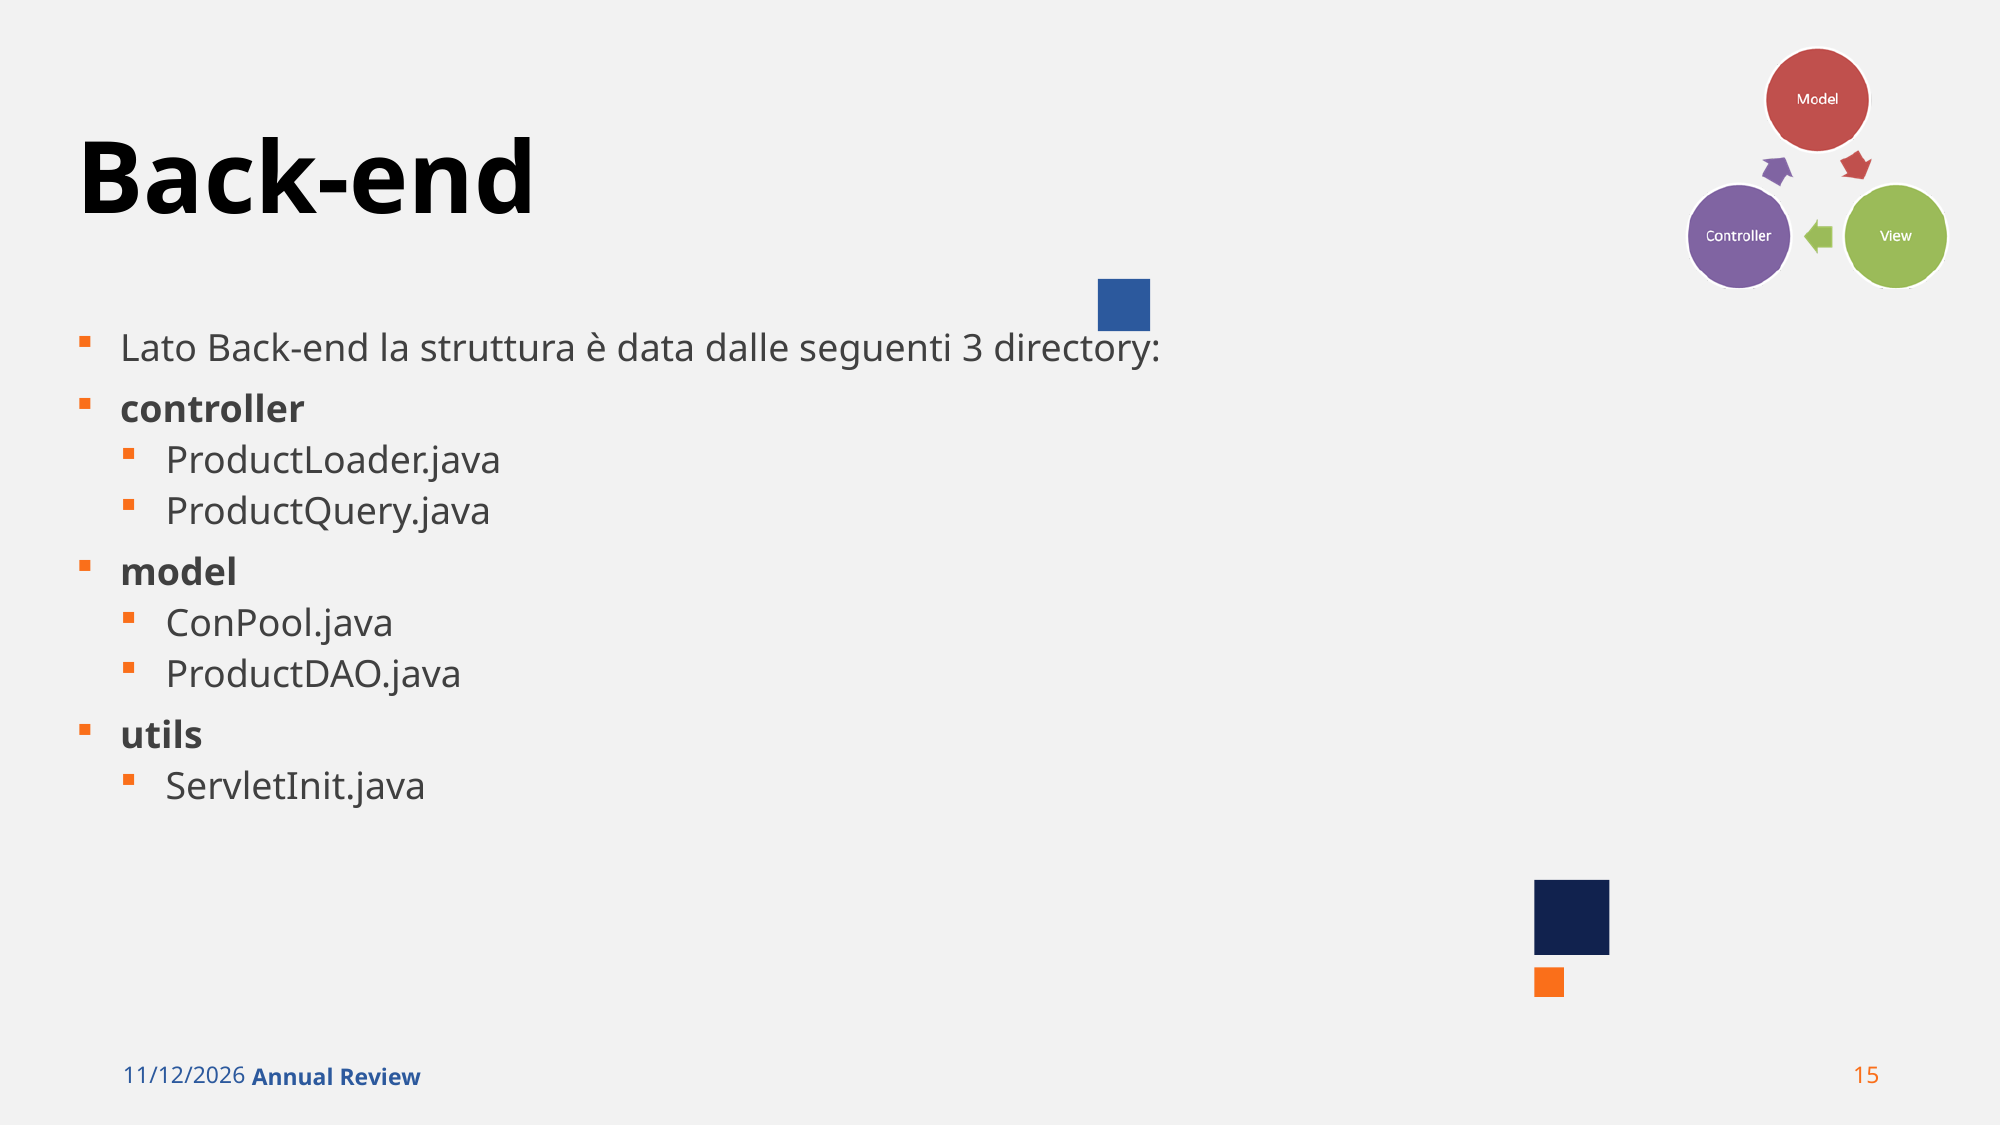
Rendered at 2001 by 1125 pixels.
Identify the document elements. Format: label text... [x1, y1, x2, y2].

list Lato Back-end la struttura è data dalle seguenti 3 directory: controller ProductLoader.java ProductQuery.java model ConPool.java ProductDAO.java utils ServletInit.java [61, 321, 1911, 1006]
title Back-end [61, 119, 763, 257]
picture [1544, 46, 2000, 289]
